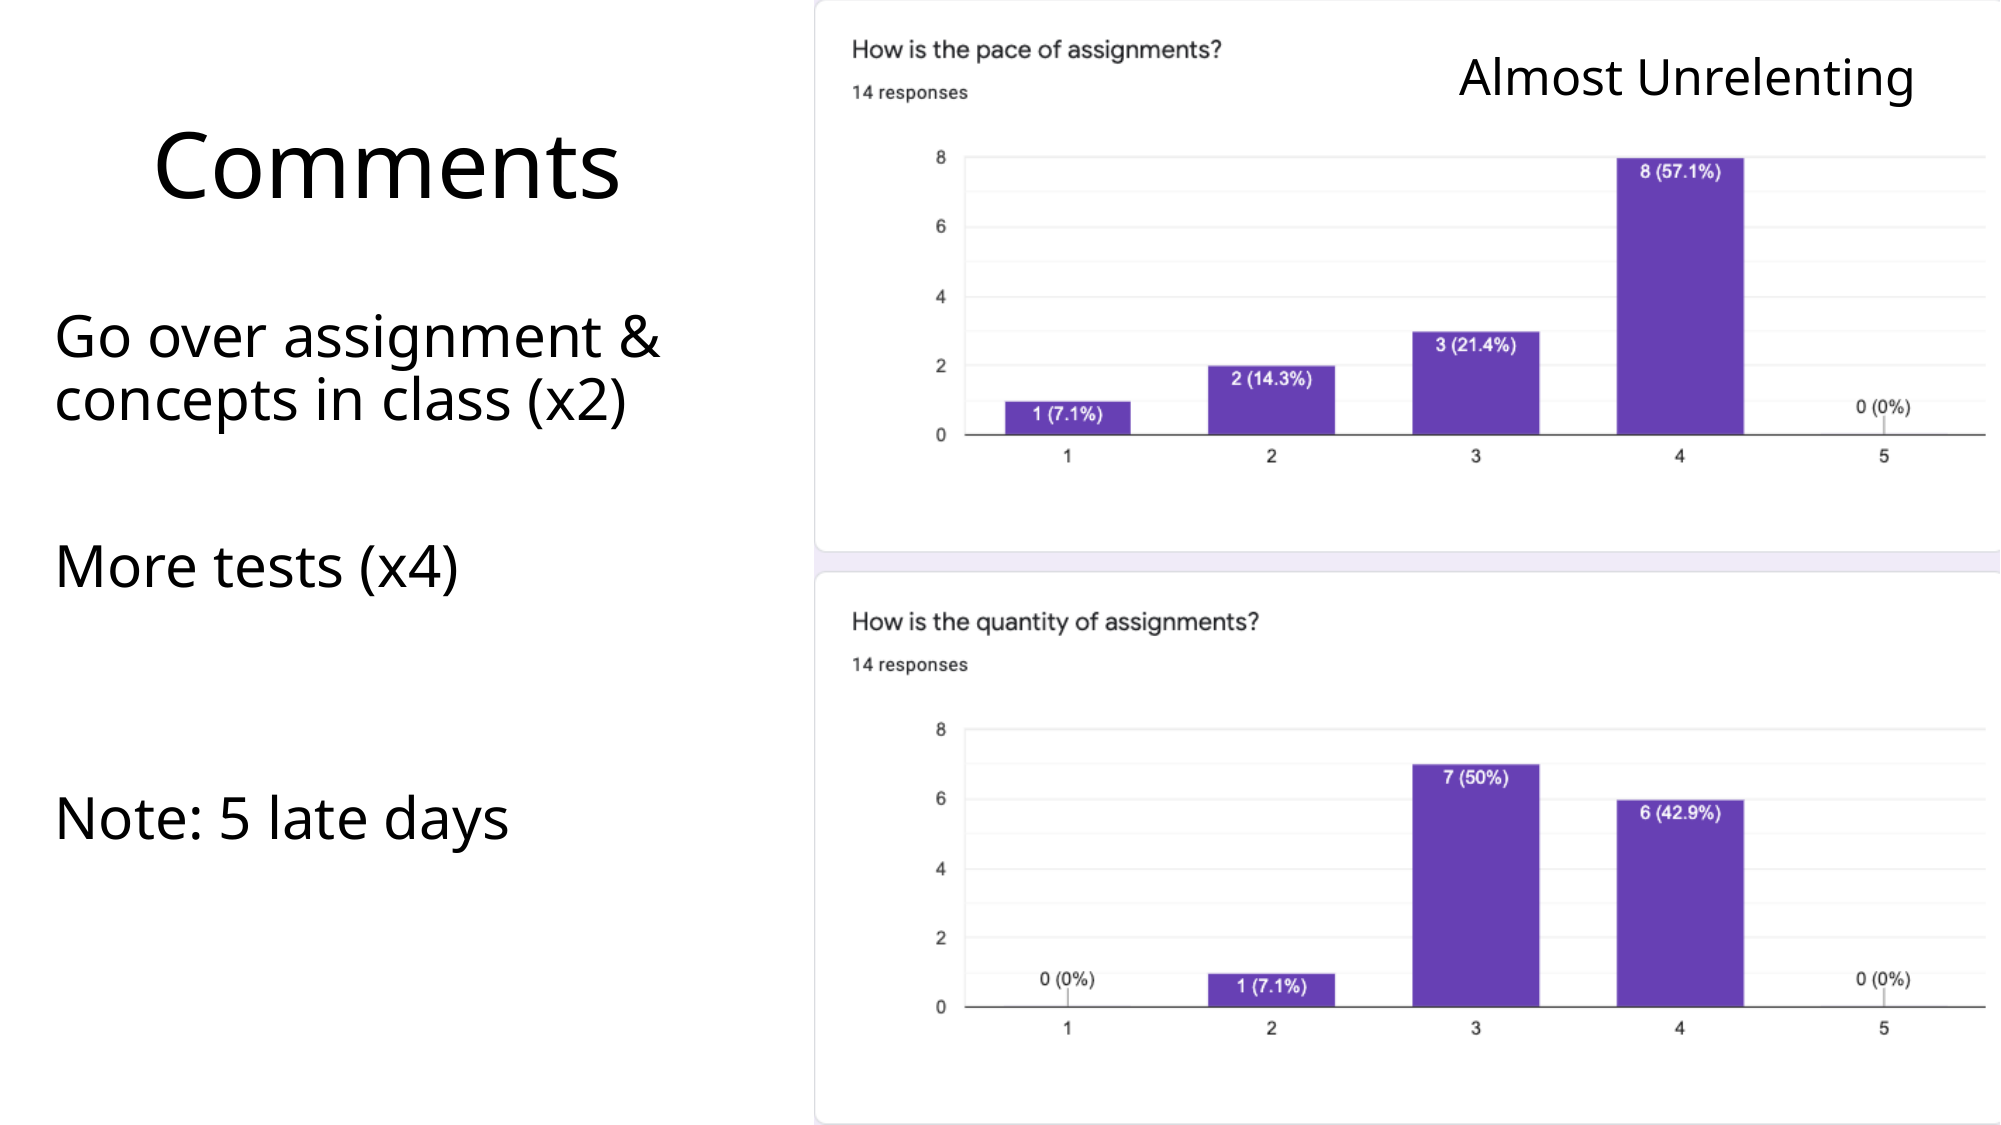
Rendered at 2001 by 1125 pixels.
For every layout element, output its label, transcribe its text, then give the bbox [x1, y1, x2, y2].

title Comments [137, 59, 814, 278]
list Go over assignment & concepts in class (x2) More tests (x4) Note: 5 late days [39, 299, 814, 1014]
picture [814, 0, 2000, 1125]
